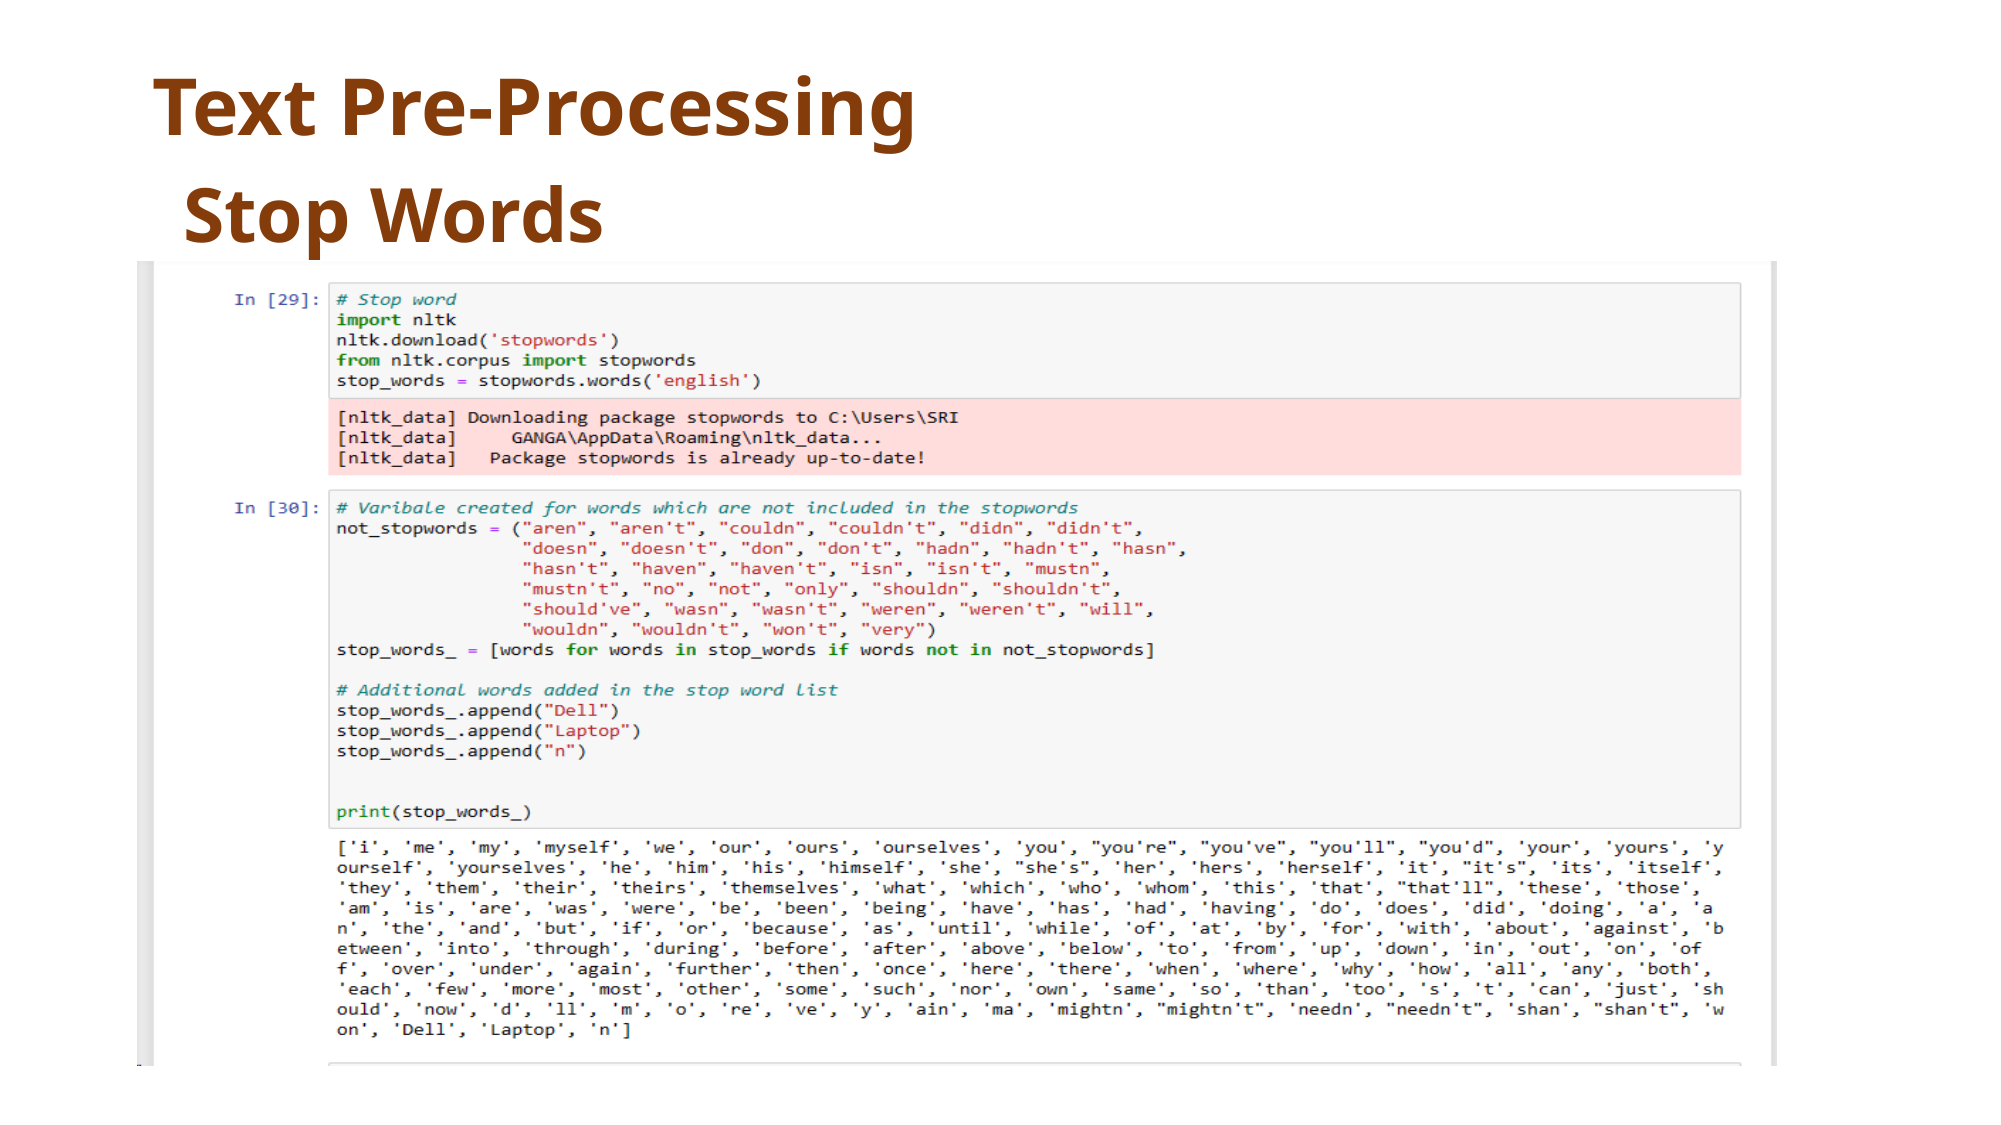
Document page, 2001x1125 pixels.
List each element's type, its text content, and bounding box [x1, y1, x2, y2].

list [137, 261, 1777, 1066]
text_box Stop Words [168, 160, 1130, 261]
title Text Pre-Processing [137, 59, 1863, 161]
